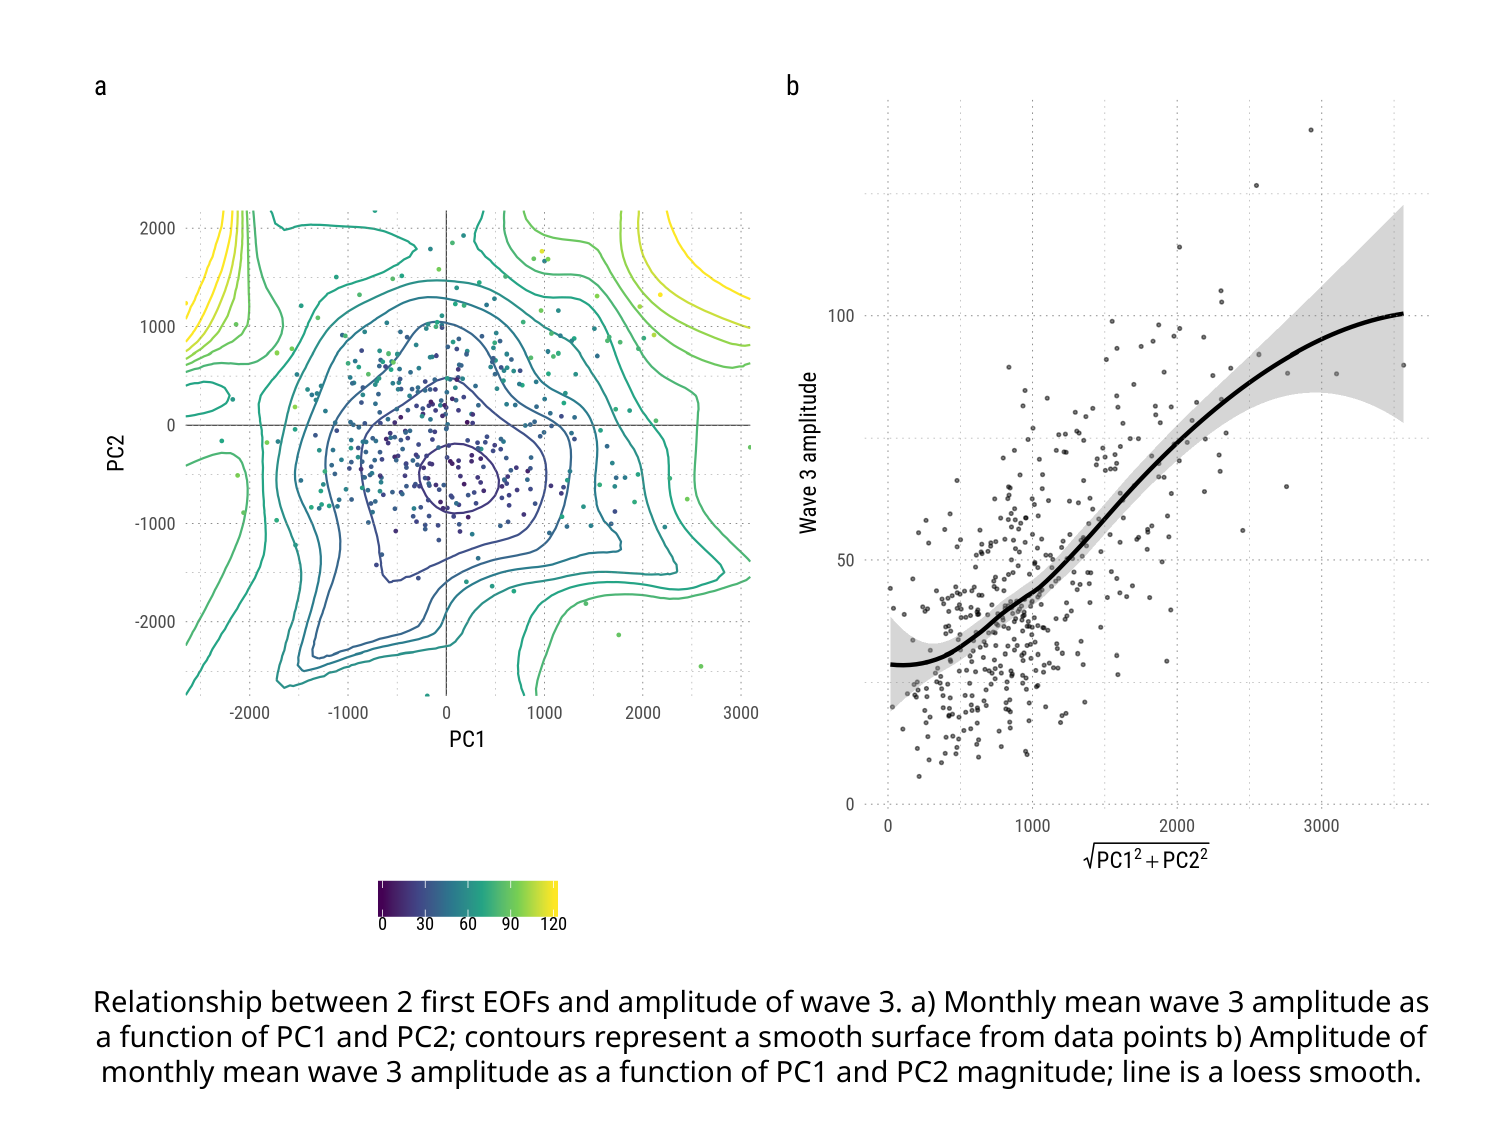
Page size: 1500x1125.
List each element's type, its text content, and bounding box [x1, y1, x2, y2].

picture [76, 54, 1448, 953]
list Relationship between 2 first EOFs and amplitude of wave 3. a) Monthly mean wave 3 amplitude as a function of PC1 and PC2; contours represent a smooth surface from data points b) Amplitude of monthly mean wave 3 amplitude as a function of PC1 and PC2 magnitude; line is a loess smooth. [76, 976, 1447, 1094]
